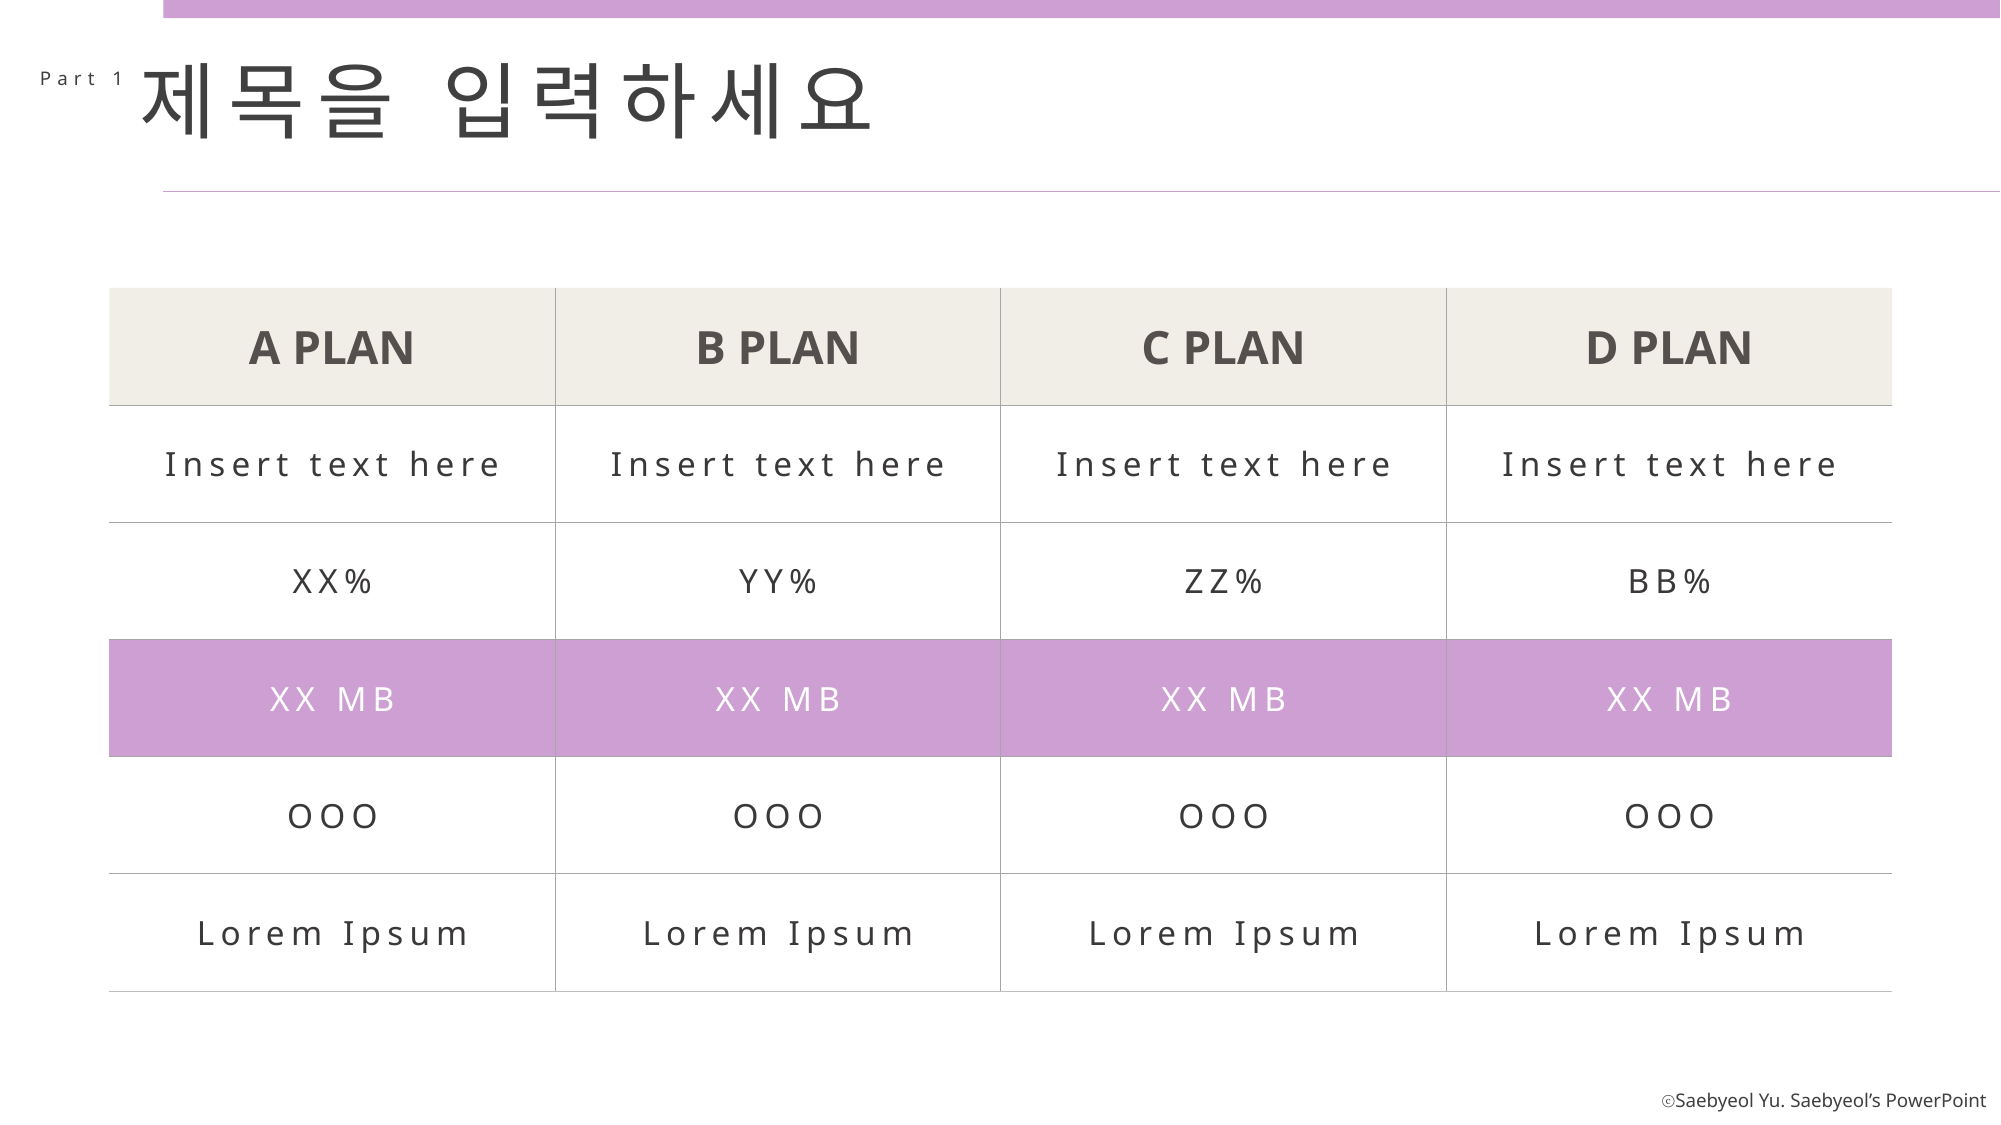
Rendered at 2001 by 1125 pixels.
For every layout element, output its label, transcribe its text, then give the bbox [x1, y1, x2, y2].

table_cell Insert text here [556, 406, 1000, 522]
table_cell OOO [1001, 757, 1446, 873]
table_cell YY% [556, 523, 1000, 639]
table_cell XX% [109, 523, 555, 639]
table_cell ZZ% [1001, 523, 1446, 639]
table_header D PLAN [1447, 288, 1892, 405]
table_cell Lorem Ipsum [1001, 874, 1446, 991]
table_cell OOO [556, 757, 1000, 873]
table_cell Lorem Ipsum [1447, 874, 1892, 991]
table_cell Insert text here [1447, 406, 1892, 522]
table_cell OOO [109, 757, 555, 873]
table_cell BB% [1447, 523, 1892, 639]
table_cell XX MB [109, 640, 555, 756]
table_cell XX MB [1001, 640, 1446, 756]
table_cell OOO [1447, 757, 1892, 873]
table_cell Insert text here [1001, 406, 1446, 522]
table_header A PLAN [109, 288, 555, 405]
table_header B PLAN [556, 288, 1000, 405]
table_cell Lorem Ipsum [556, 874, 1000, 991]
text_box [26, 0, 2000, 192]
table_cell Insert text here [109, 406, 555, 522]
table_cell XX MB [556, 640, 1000, 756]
table_cell Lorem Ipsum [109, 874, 555, 991]
table_cell XX MB [1447, 640, 1892, 756]
table_header C PLAN [1001, 288, 1446, 405]
